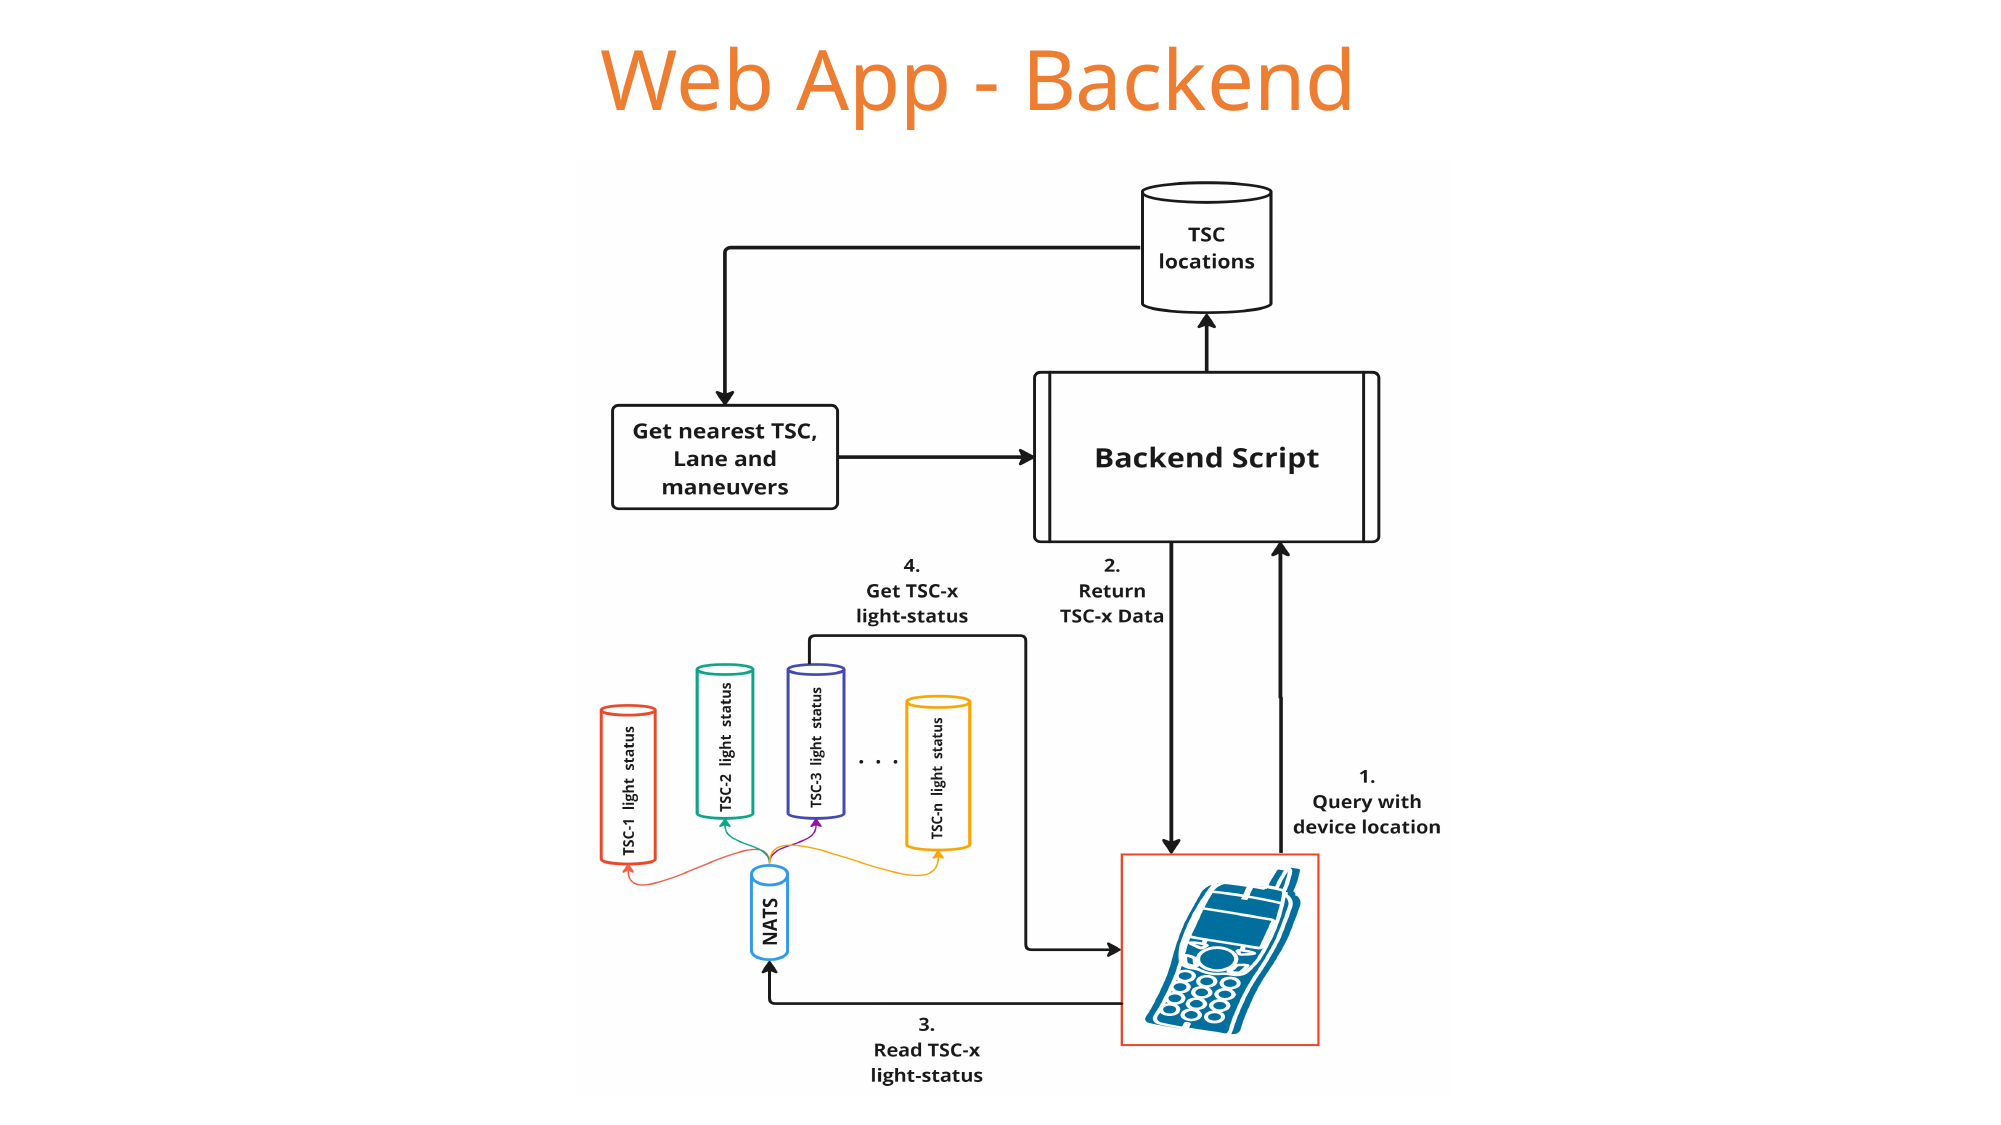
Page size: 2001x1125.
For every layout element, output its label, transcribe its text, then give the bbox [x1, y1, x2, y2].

title Web App - Backend [116, 0, 1842, 193]
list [576, 161, 1453, 1096]
